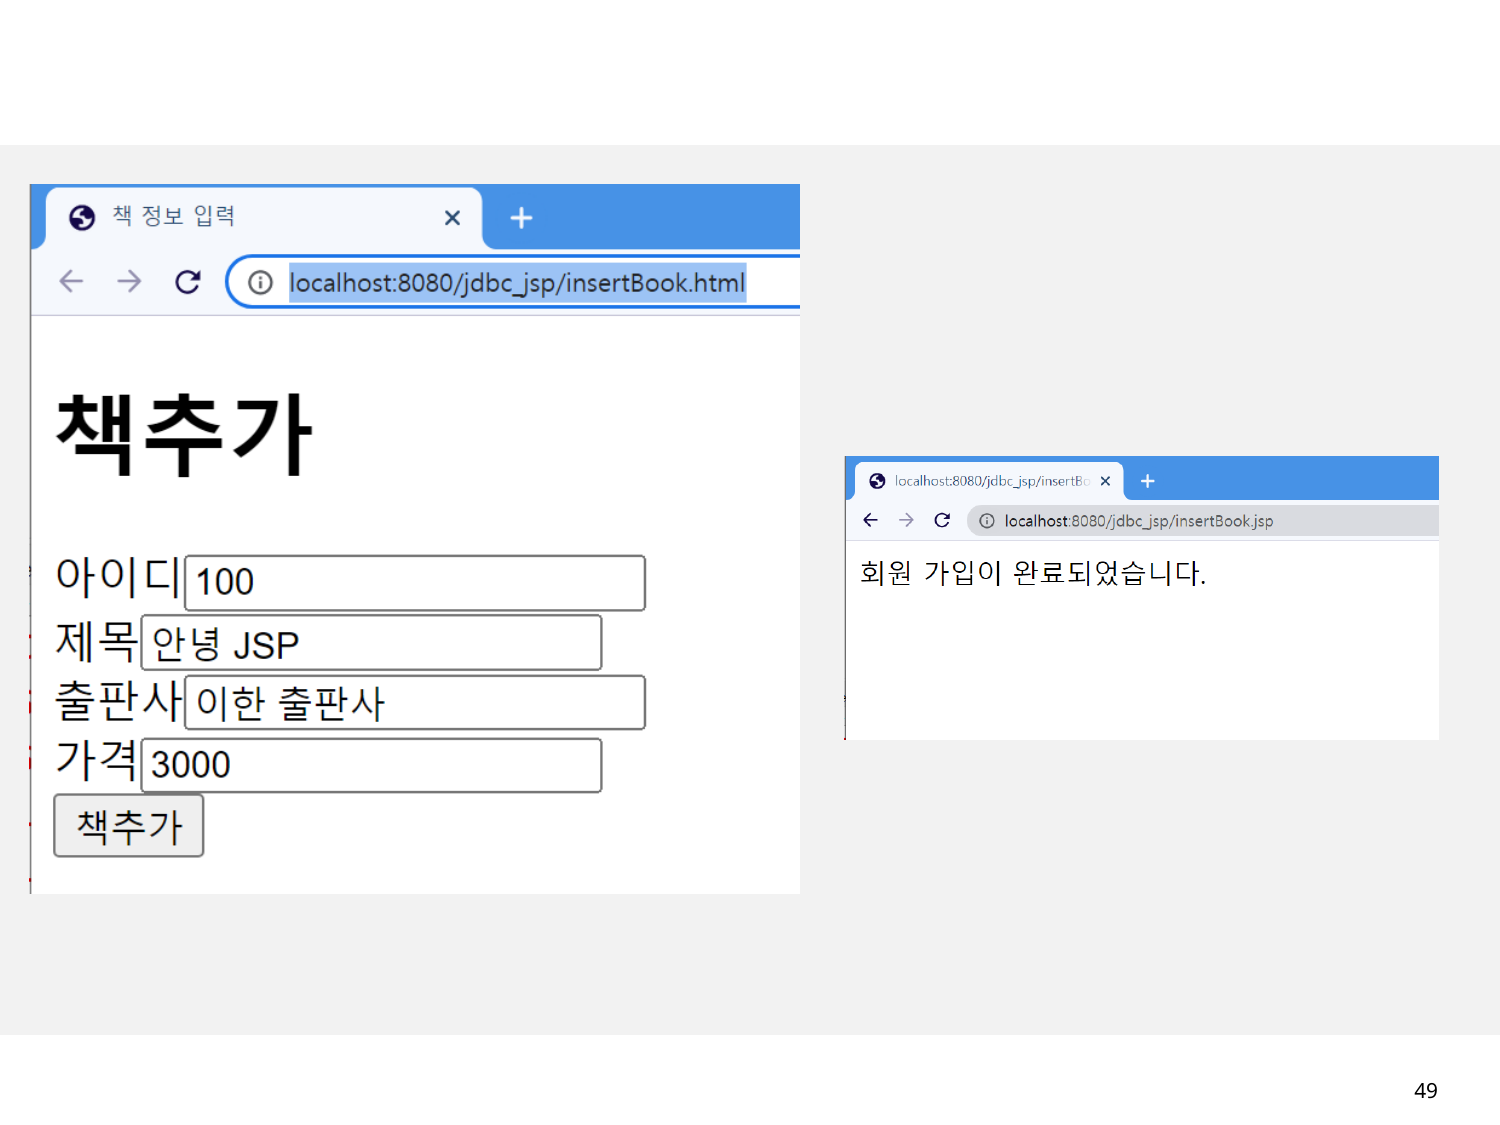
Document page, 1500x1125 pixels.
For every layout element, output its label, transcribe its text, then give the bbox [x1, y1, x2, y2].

picture [29, 184, 801, 894]
picture [844, 455, 1439, 740]
slide_number 49 [1399, 1070, 1477, 1112]
